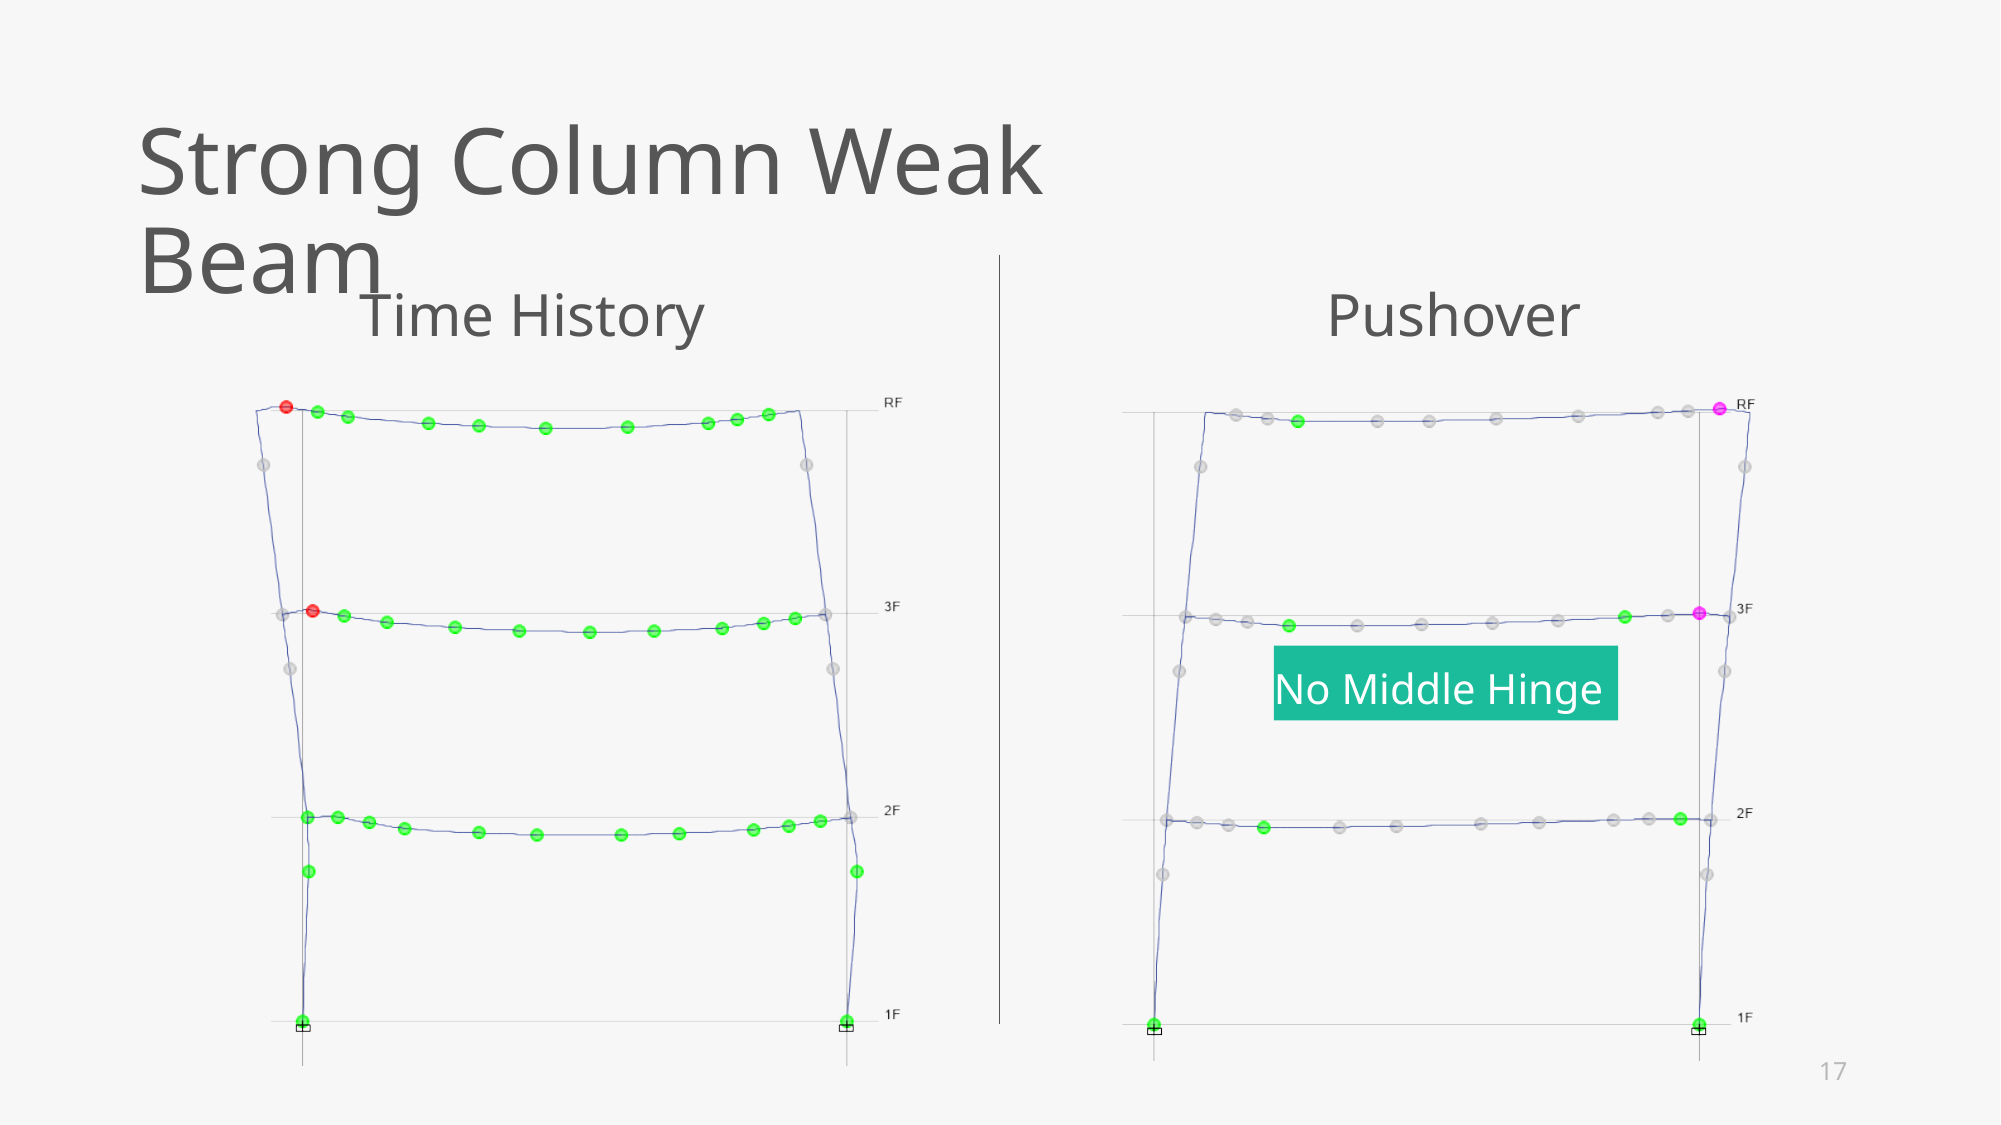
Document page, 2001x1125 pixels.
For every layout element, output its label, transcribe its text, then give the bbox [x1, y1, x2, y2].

picture [132, 374, 1891, 1066]
text_box Pushover [1325, 256, 1597, 356]
list Strong Column Weak Beam [137, 108, 1241, 324]
text_box Time History [359, 256, 721, 356]
slide_number 17 [1412, 1061, 1863, 1103]
